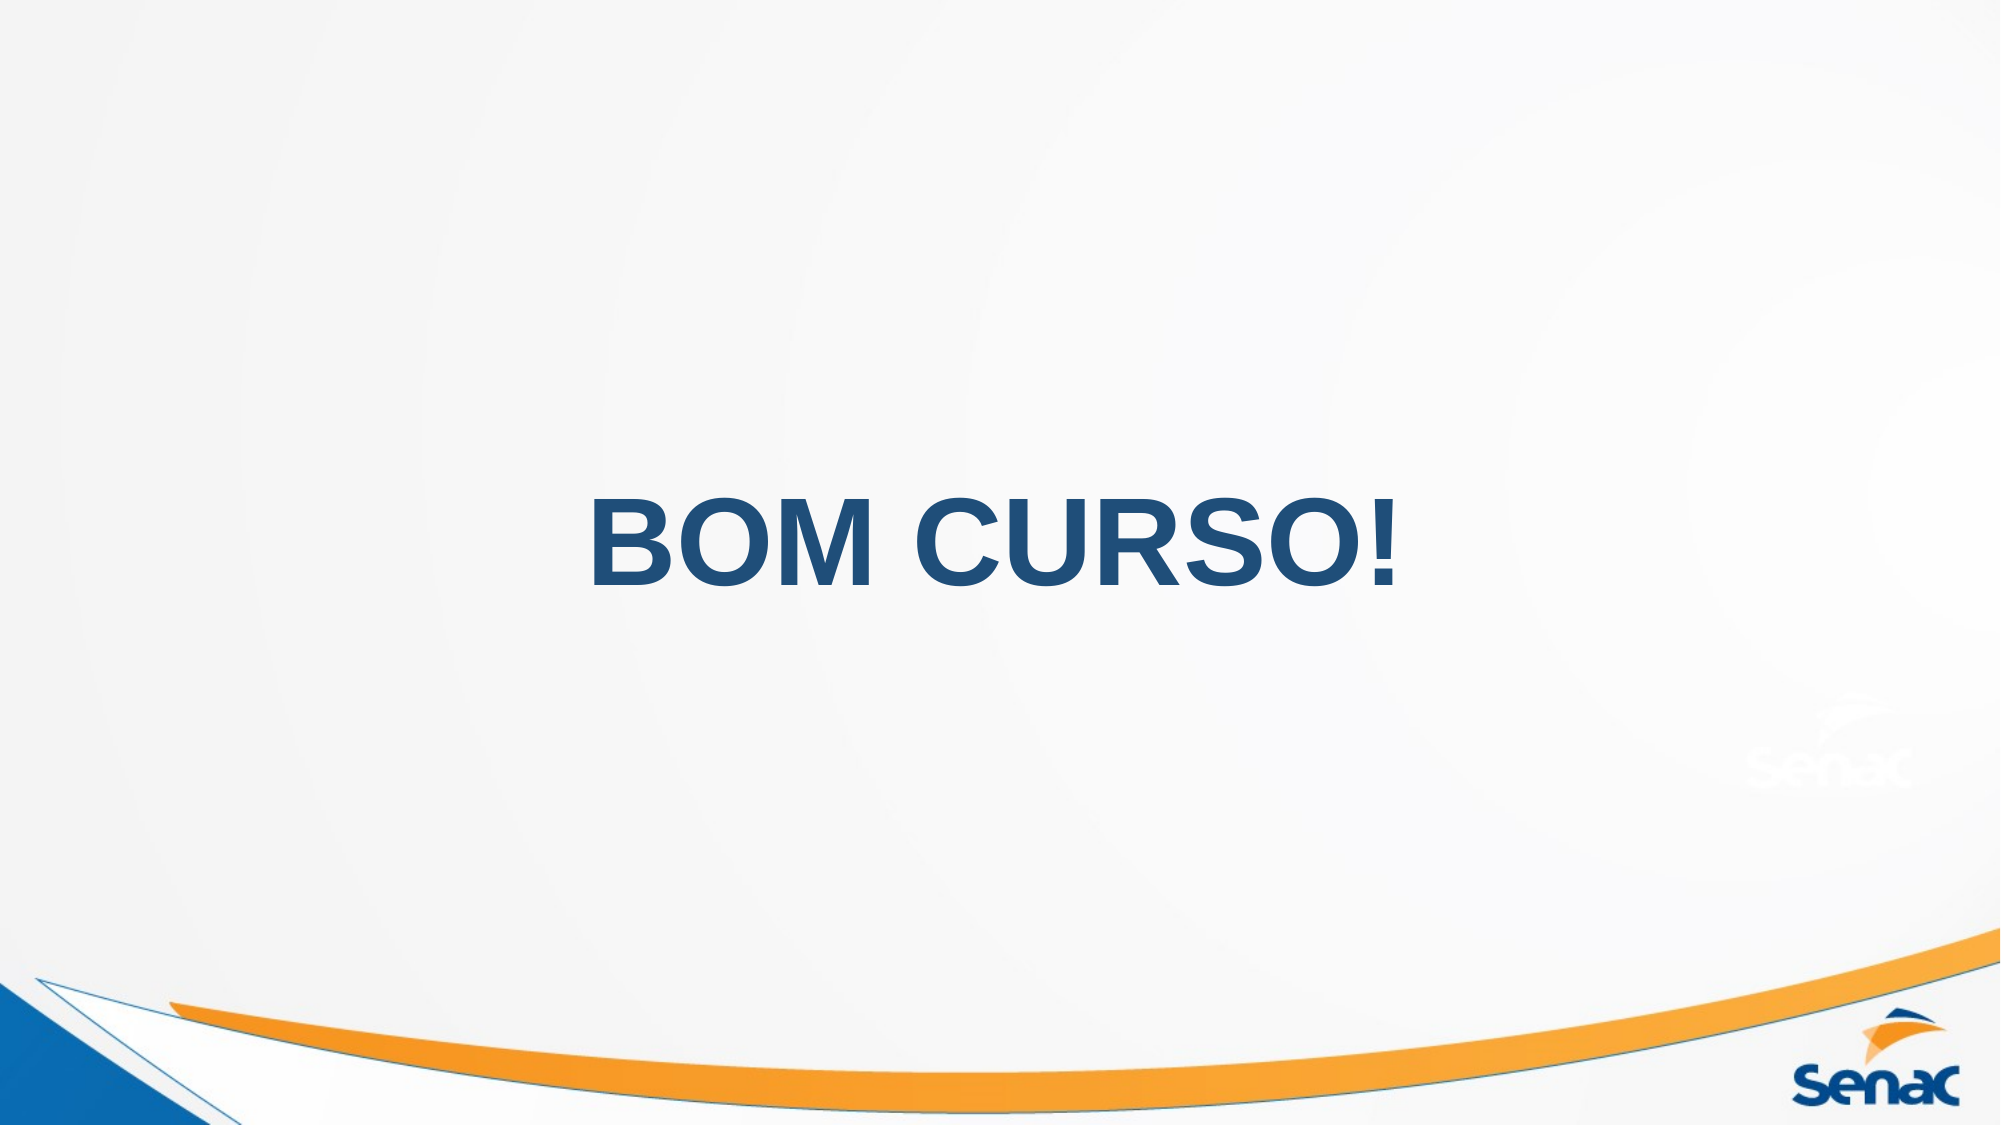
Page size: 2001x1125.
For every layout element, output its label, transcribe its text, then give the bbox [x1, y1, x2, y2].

list BOM CURSO! [19, 142, 1973, 926]
picture [0, 0, 2001, 1125]
